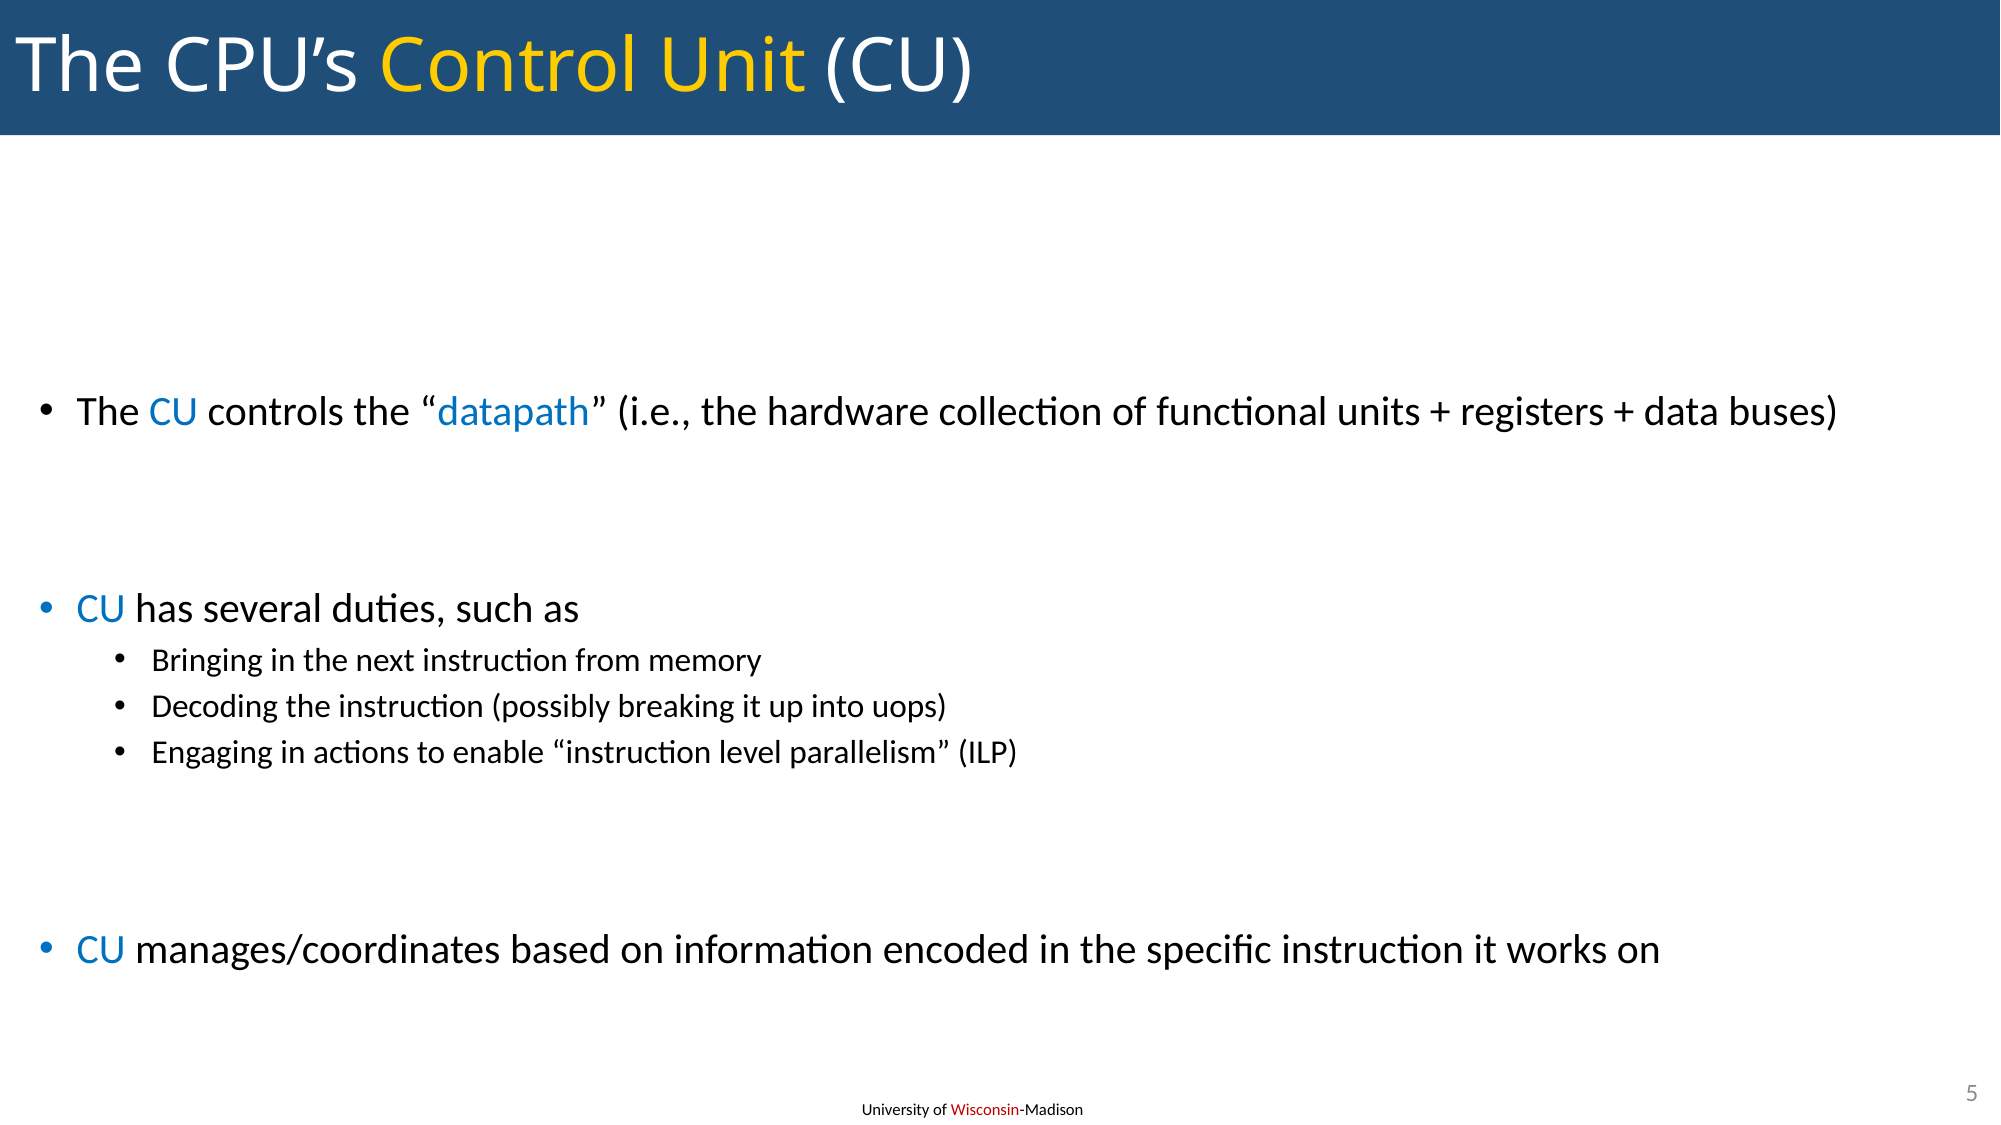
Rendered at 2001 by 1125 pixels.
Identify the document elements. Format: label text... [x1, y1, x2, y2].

slide_number 5 [1879, 1069, 1994, 1114]
title The CPU’s Control Unit (CU) [0, 0, 2000, 136]
list The CU controls the “datapath” (i.e., the hardware collection of functional units + registers + data buses) CU has several duties, such as Bringing in the next instruction from memory Decoding the instruction (possibly breaking it up into uops) Engaging in actions to enable “instruction level parallelism” (ILP) CU manages/coordinates based on information encoded in the specific instruction it works on [24, 245, 1987, 1055]
